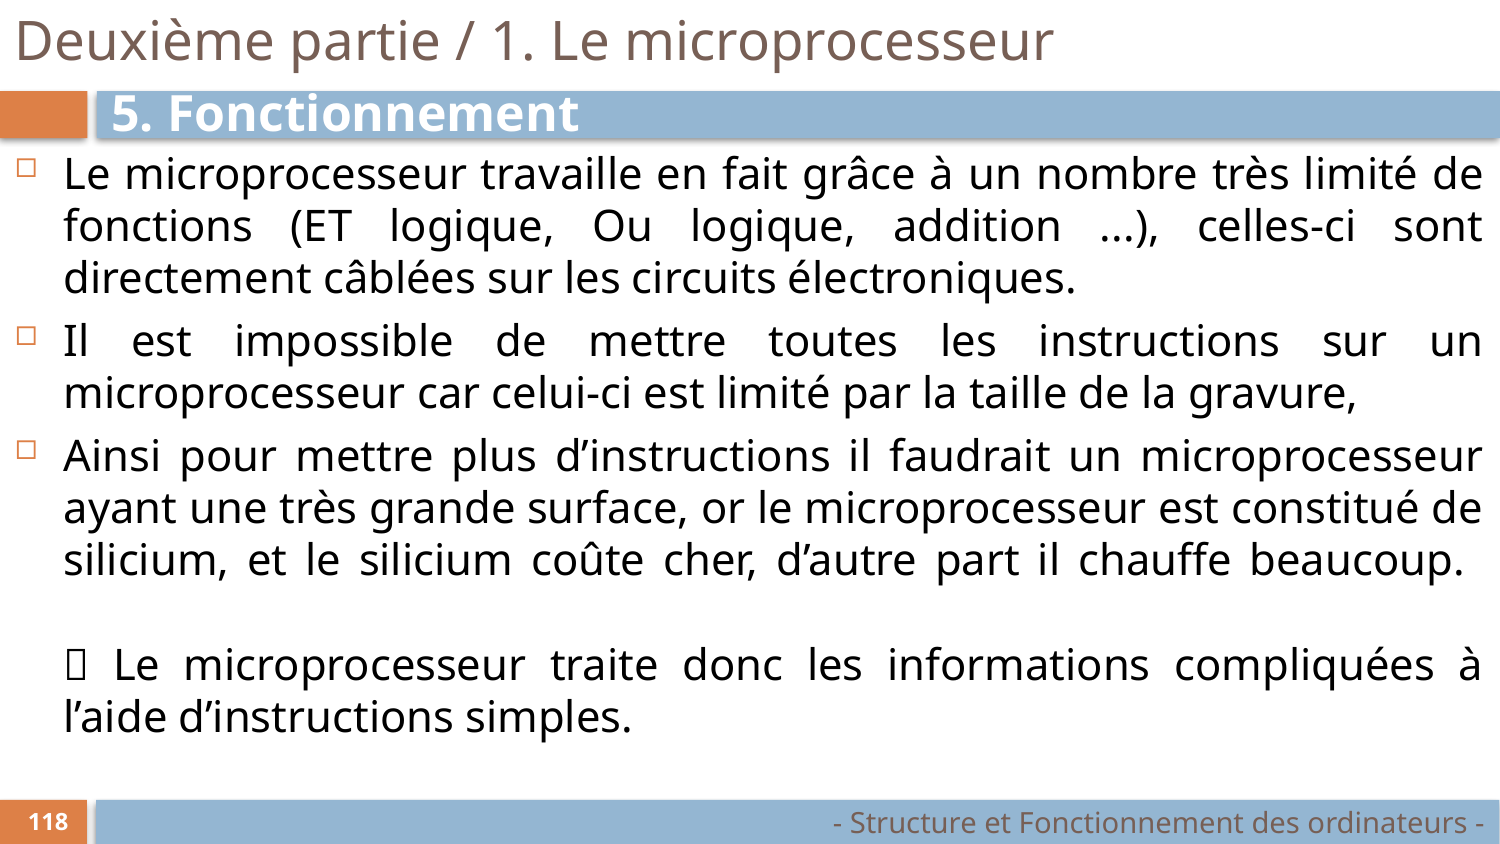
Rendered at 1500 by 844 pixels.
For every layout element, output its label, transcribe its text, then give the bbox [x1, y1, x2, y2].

title Deuxième partie / 1. Le microprocesseur [0, 0, 1500, 80]
text_box 5. Fonctionnement [96, 91, 1500, 133]
list Le microprocesseur travaille en fait grâce à un nombre très limité de fonctions (ET logique, Ou logique, addition ...), celles-ci sont directement câblées sur les circuits électroniques. Il est impossible de mettre toutes les instructions sur un microprocesseur car celui-ci est limité par la taille de la gravure, Ainsi pour mettre plus d’instructions il faudrait un microprocesseur ayant une très grande surface, or le microprocesseur est constitué de silicium, et le silicium coûte cher, d’autre part il chauffe beaucoup.  Le microprocesseur traite donc les informations compliquées à l’aide d’instructions simples. [0, 138, 1500, 800]
footer - Structure et Fonctionnement des ordinateurs - [112, 800, 1500, 844]
